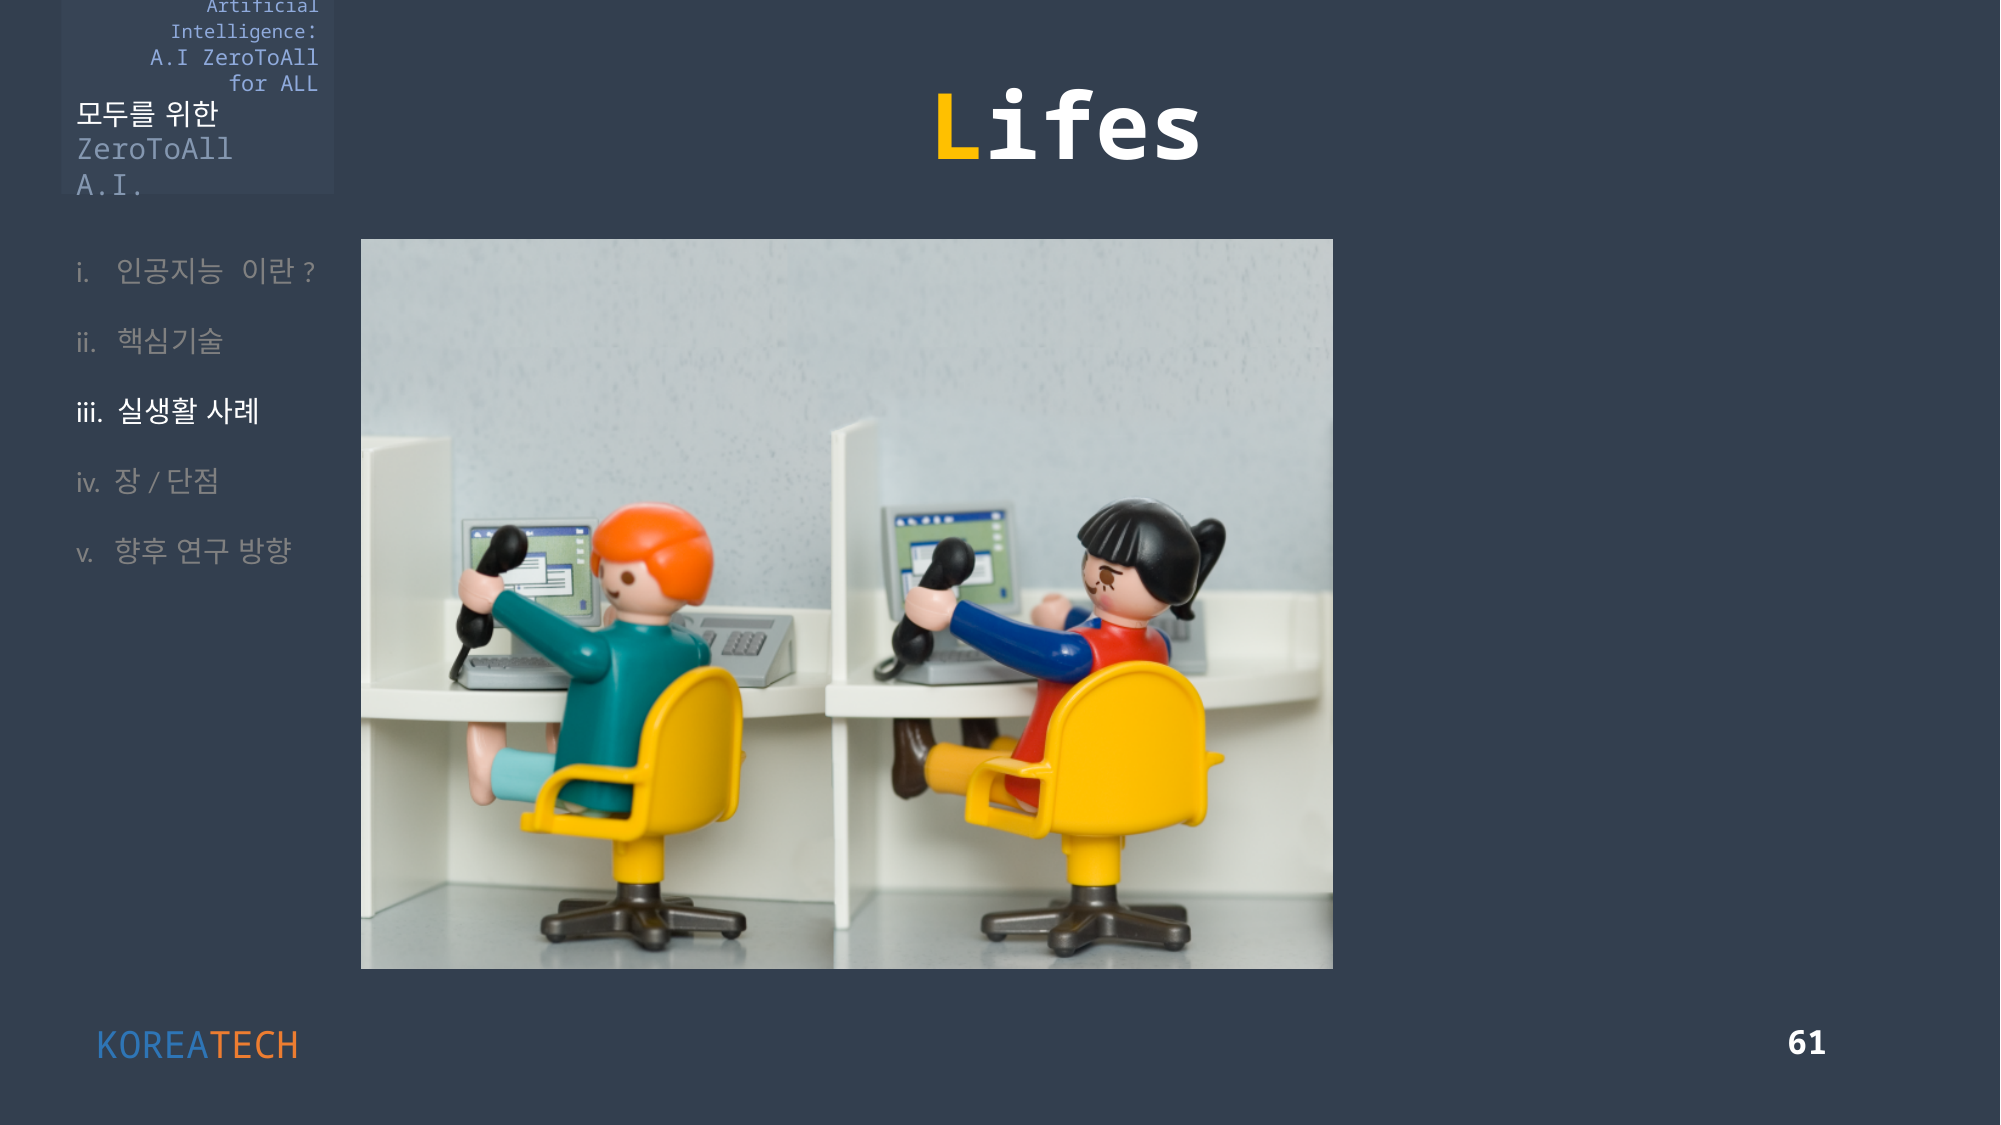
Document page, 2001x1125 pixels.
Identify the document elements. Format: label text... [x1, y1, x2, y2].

text_box KOREATECH [81, 1013, 314, 1074]
text_box Lifes [805, 52, 1331, 195]
picture [360, 239, 1333, 969]
text_box i. 인공지능 이란? ii. 핵심기술 iii. 실생활 사례 iv. 장/단점 v. 향후 연구 방향 [60, 222, 335, 599]
text_box Artificial Intelligence: A.I ZeroToAll for ALL 모두를 위한 ZeroToAll A.I. [60, 0, 335, 195]
slide_number 61 [1412, 1013, 1863, 1074]
